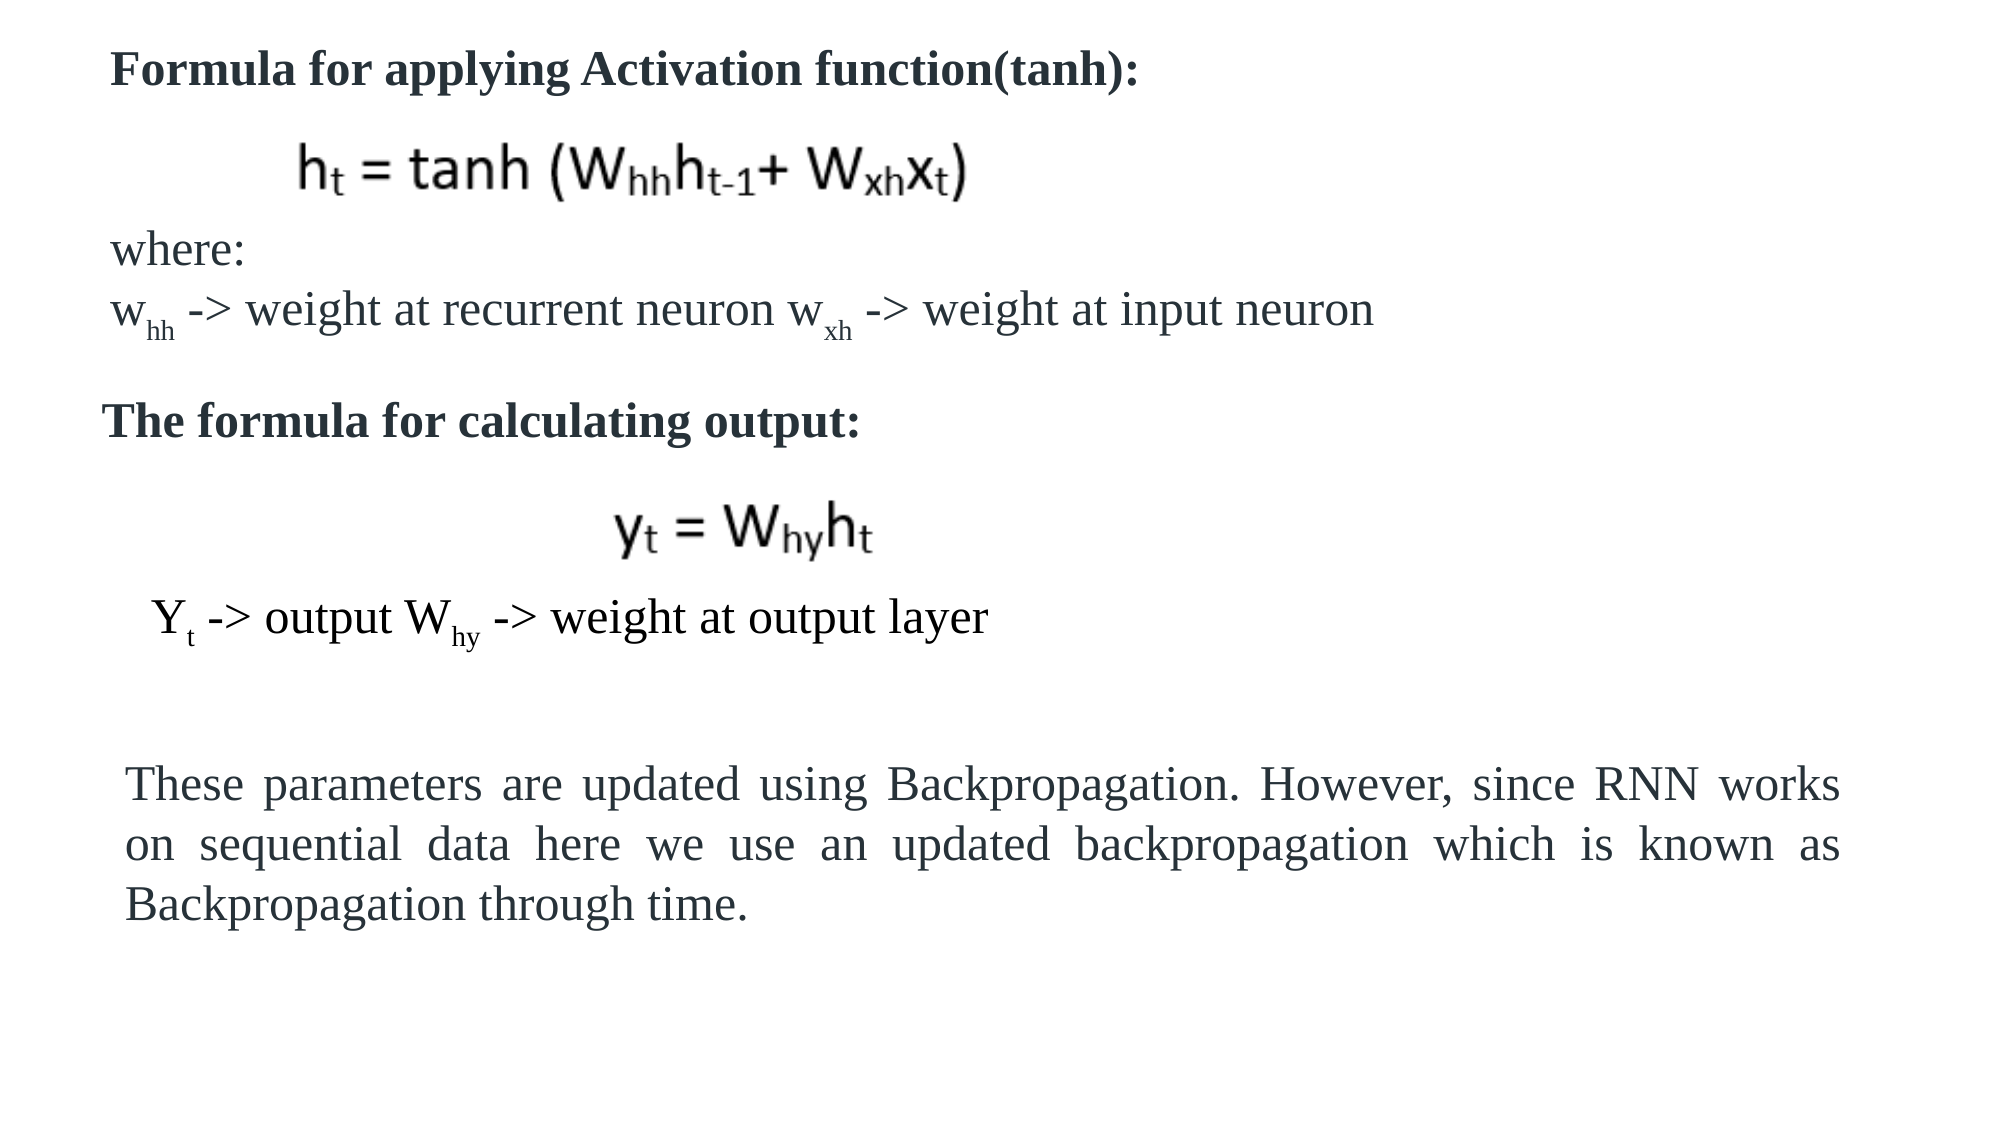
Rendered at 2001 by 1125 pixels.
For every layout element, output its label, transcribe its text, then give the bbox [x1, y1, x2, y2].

text_box Yt -> output Why -> weight at output layer [136, 576, 1004, 660]
text_box The formula for calculating output: [86, 379, 891, 455]
picture [591, 455, 894, 589]
text_box Formula for applying Activation function(tanh): where: whh -> weight at recurrent neuron wxh -> weight at input neuron [110, 35, 1375, 346]
picture [256, 114, 1000, 240]
text_box These parameters are updated using Backpropagation. However, since RNN works on sequential data here we use an updated backpropagation which is known as Backpropagation through time. [110, 743, 1857, 938]
